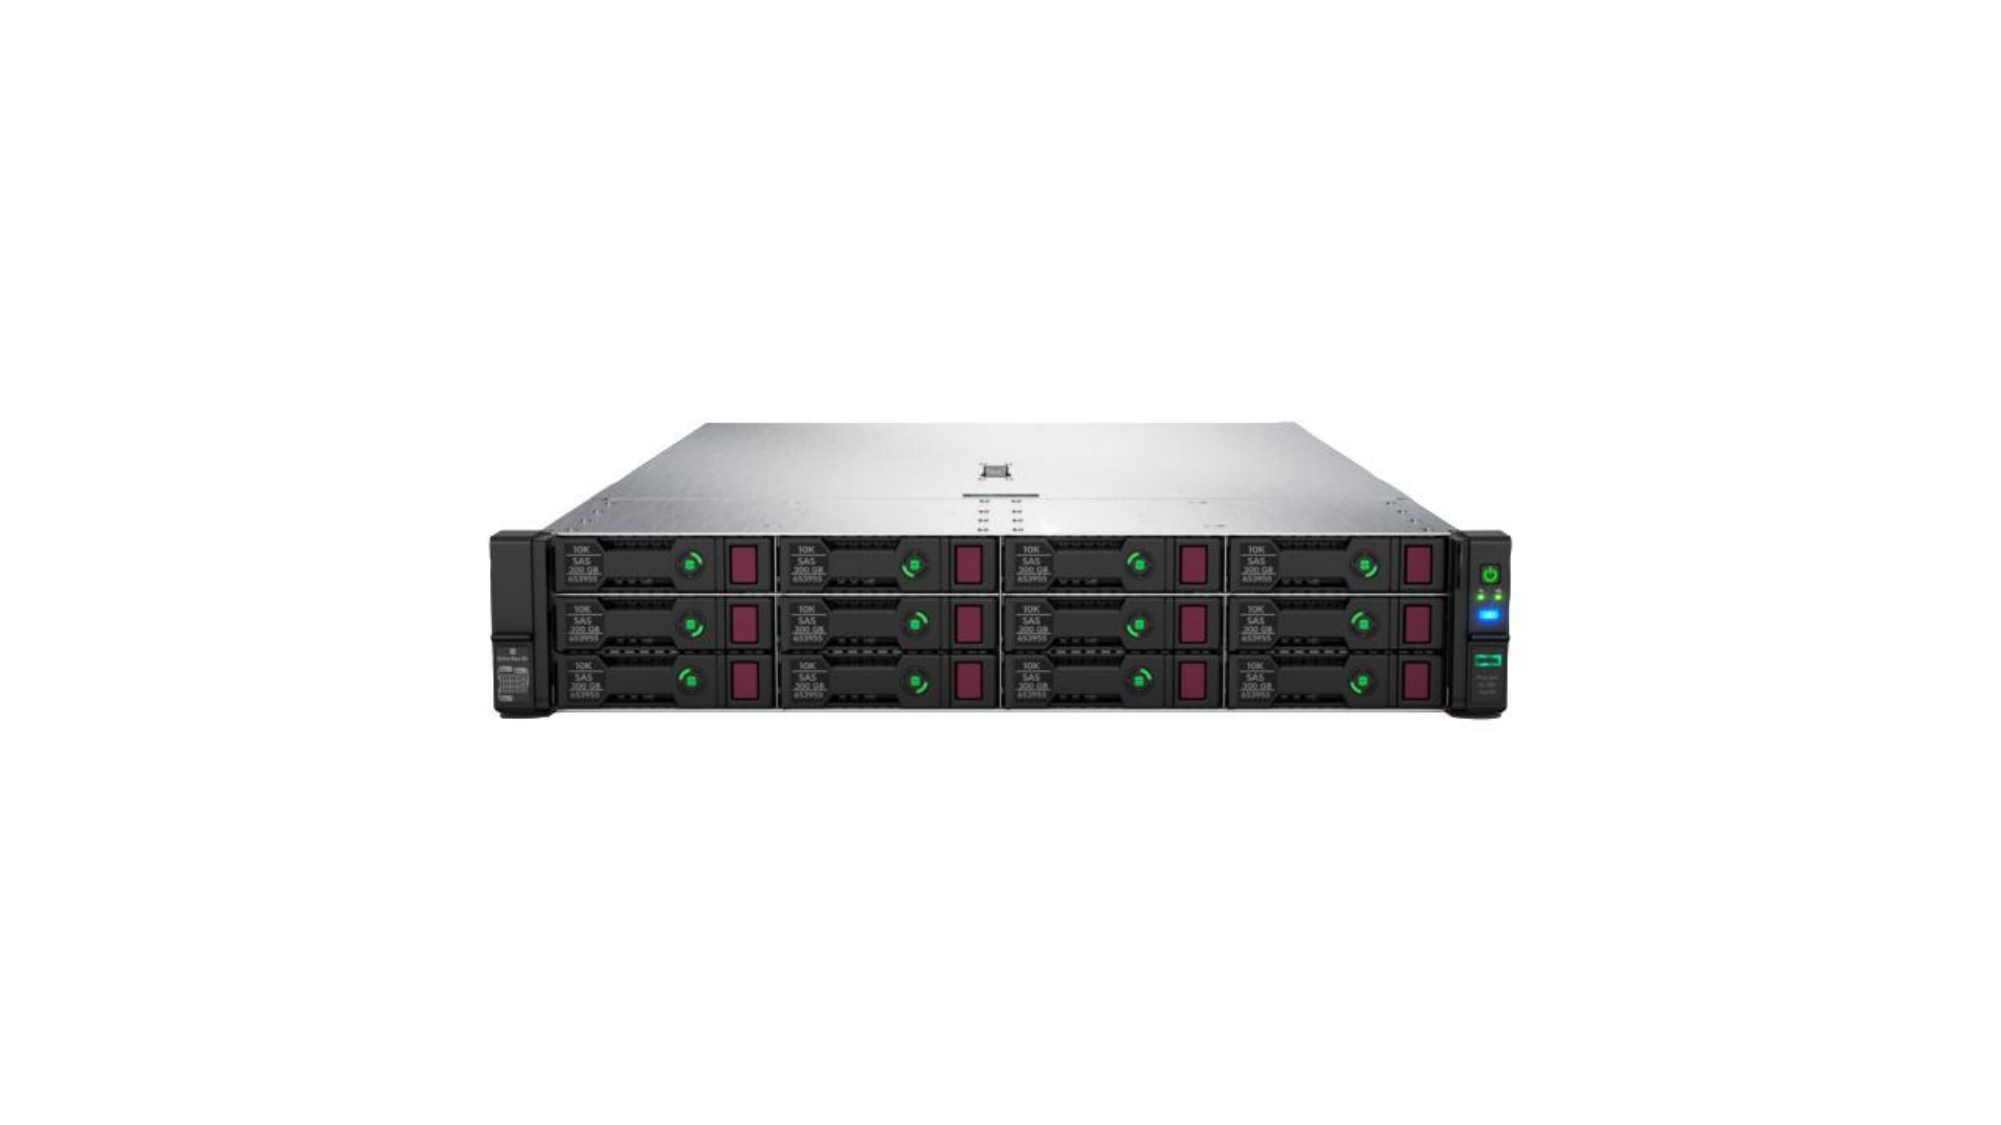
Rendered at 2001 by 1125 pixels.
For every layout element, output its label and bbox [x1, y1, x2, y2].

picture [374, 93, 1625, 1032]
